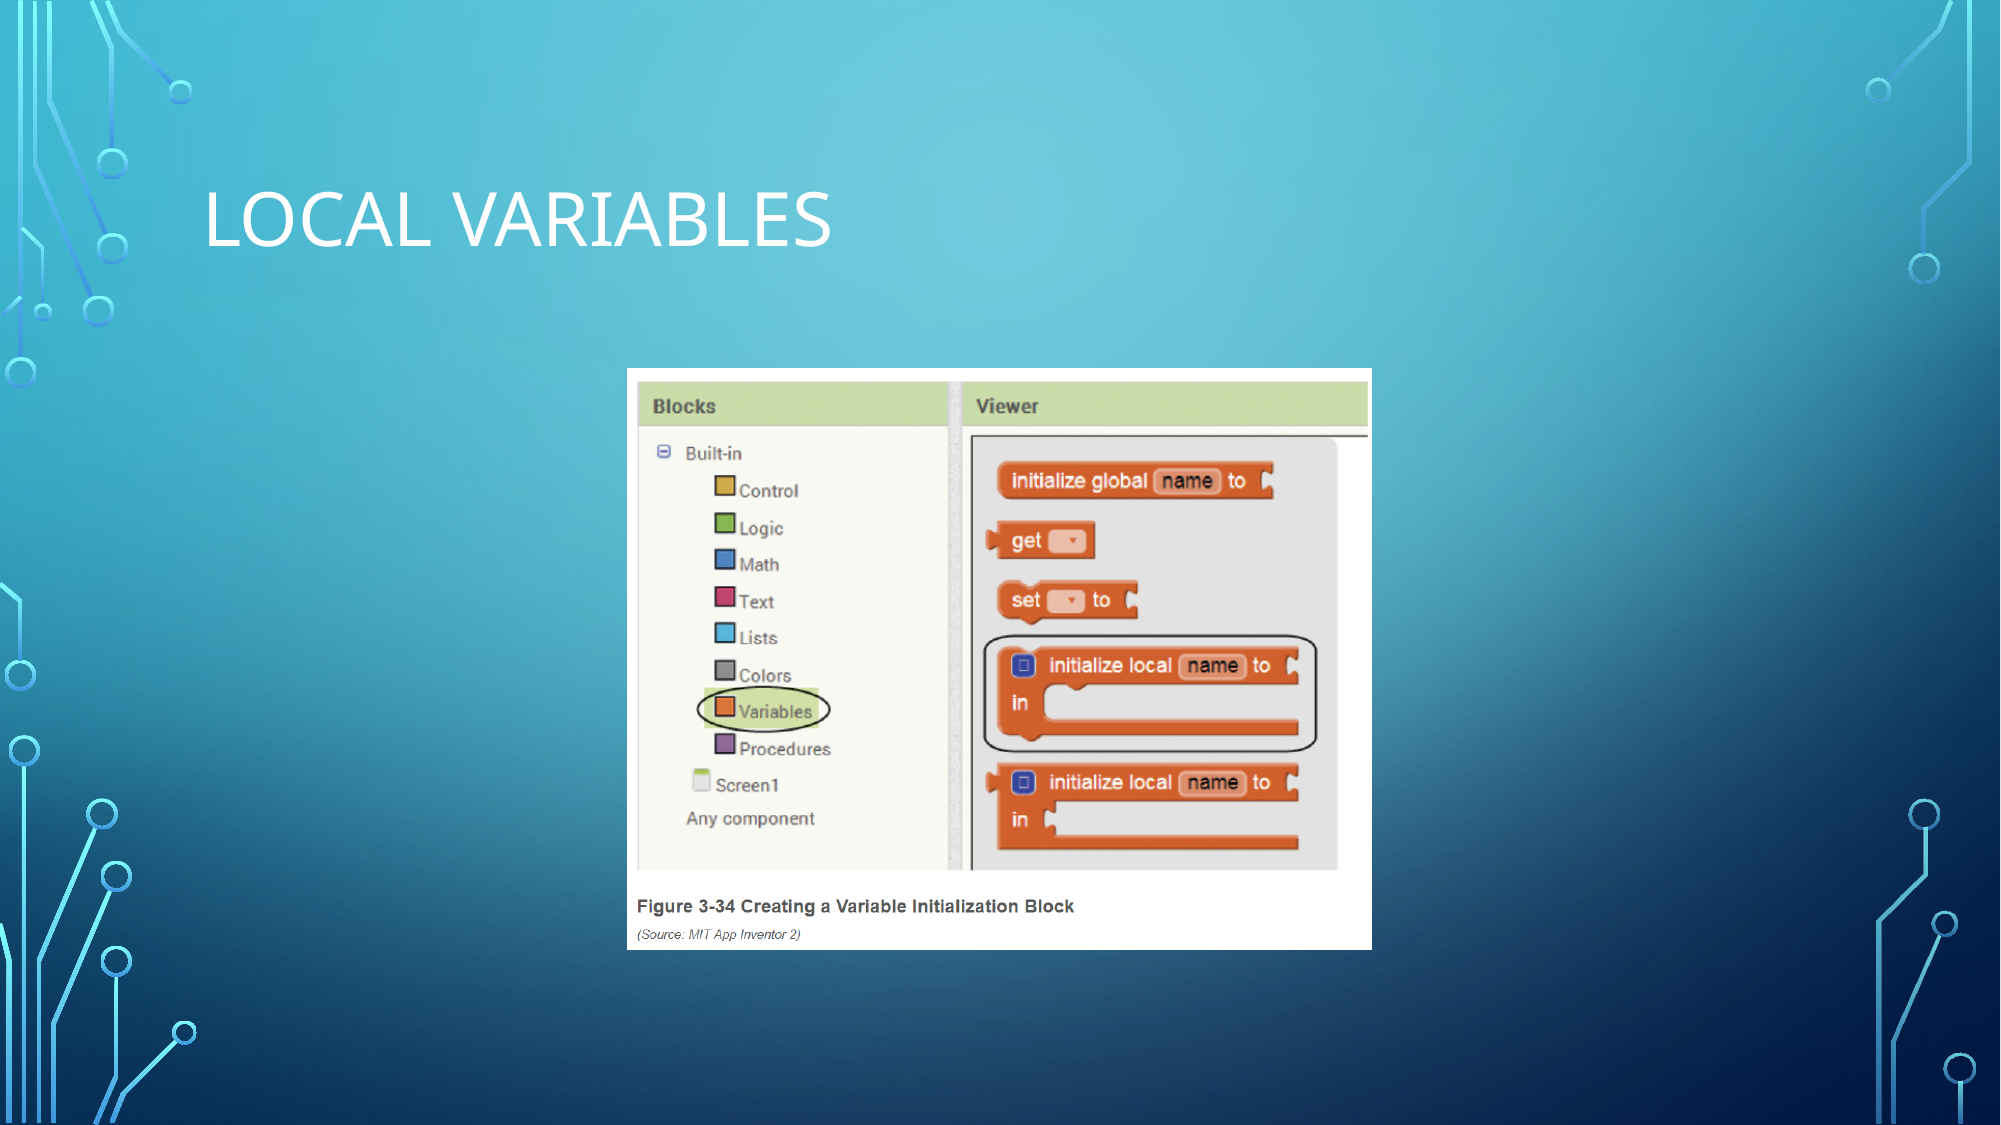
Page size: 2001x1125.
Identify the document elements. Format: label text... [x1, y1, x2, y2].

title Local Variables [187, 101, 1813, 344]
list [627, 368, 1373, 951]
